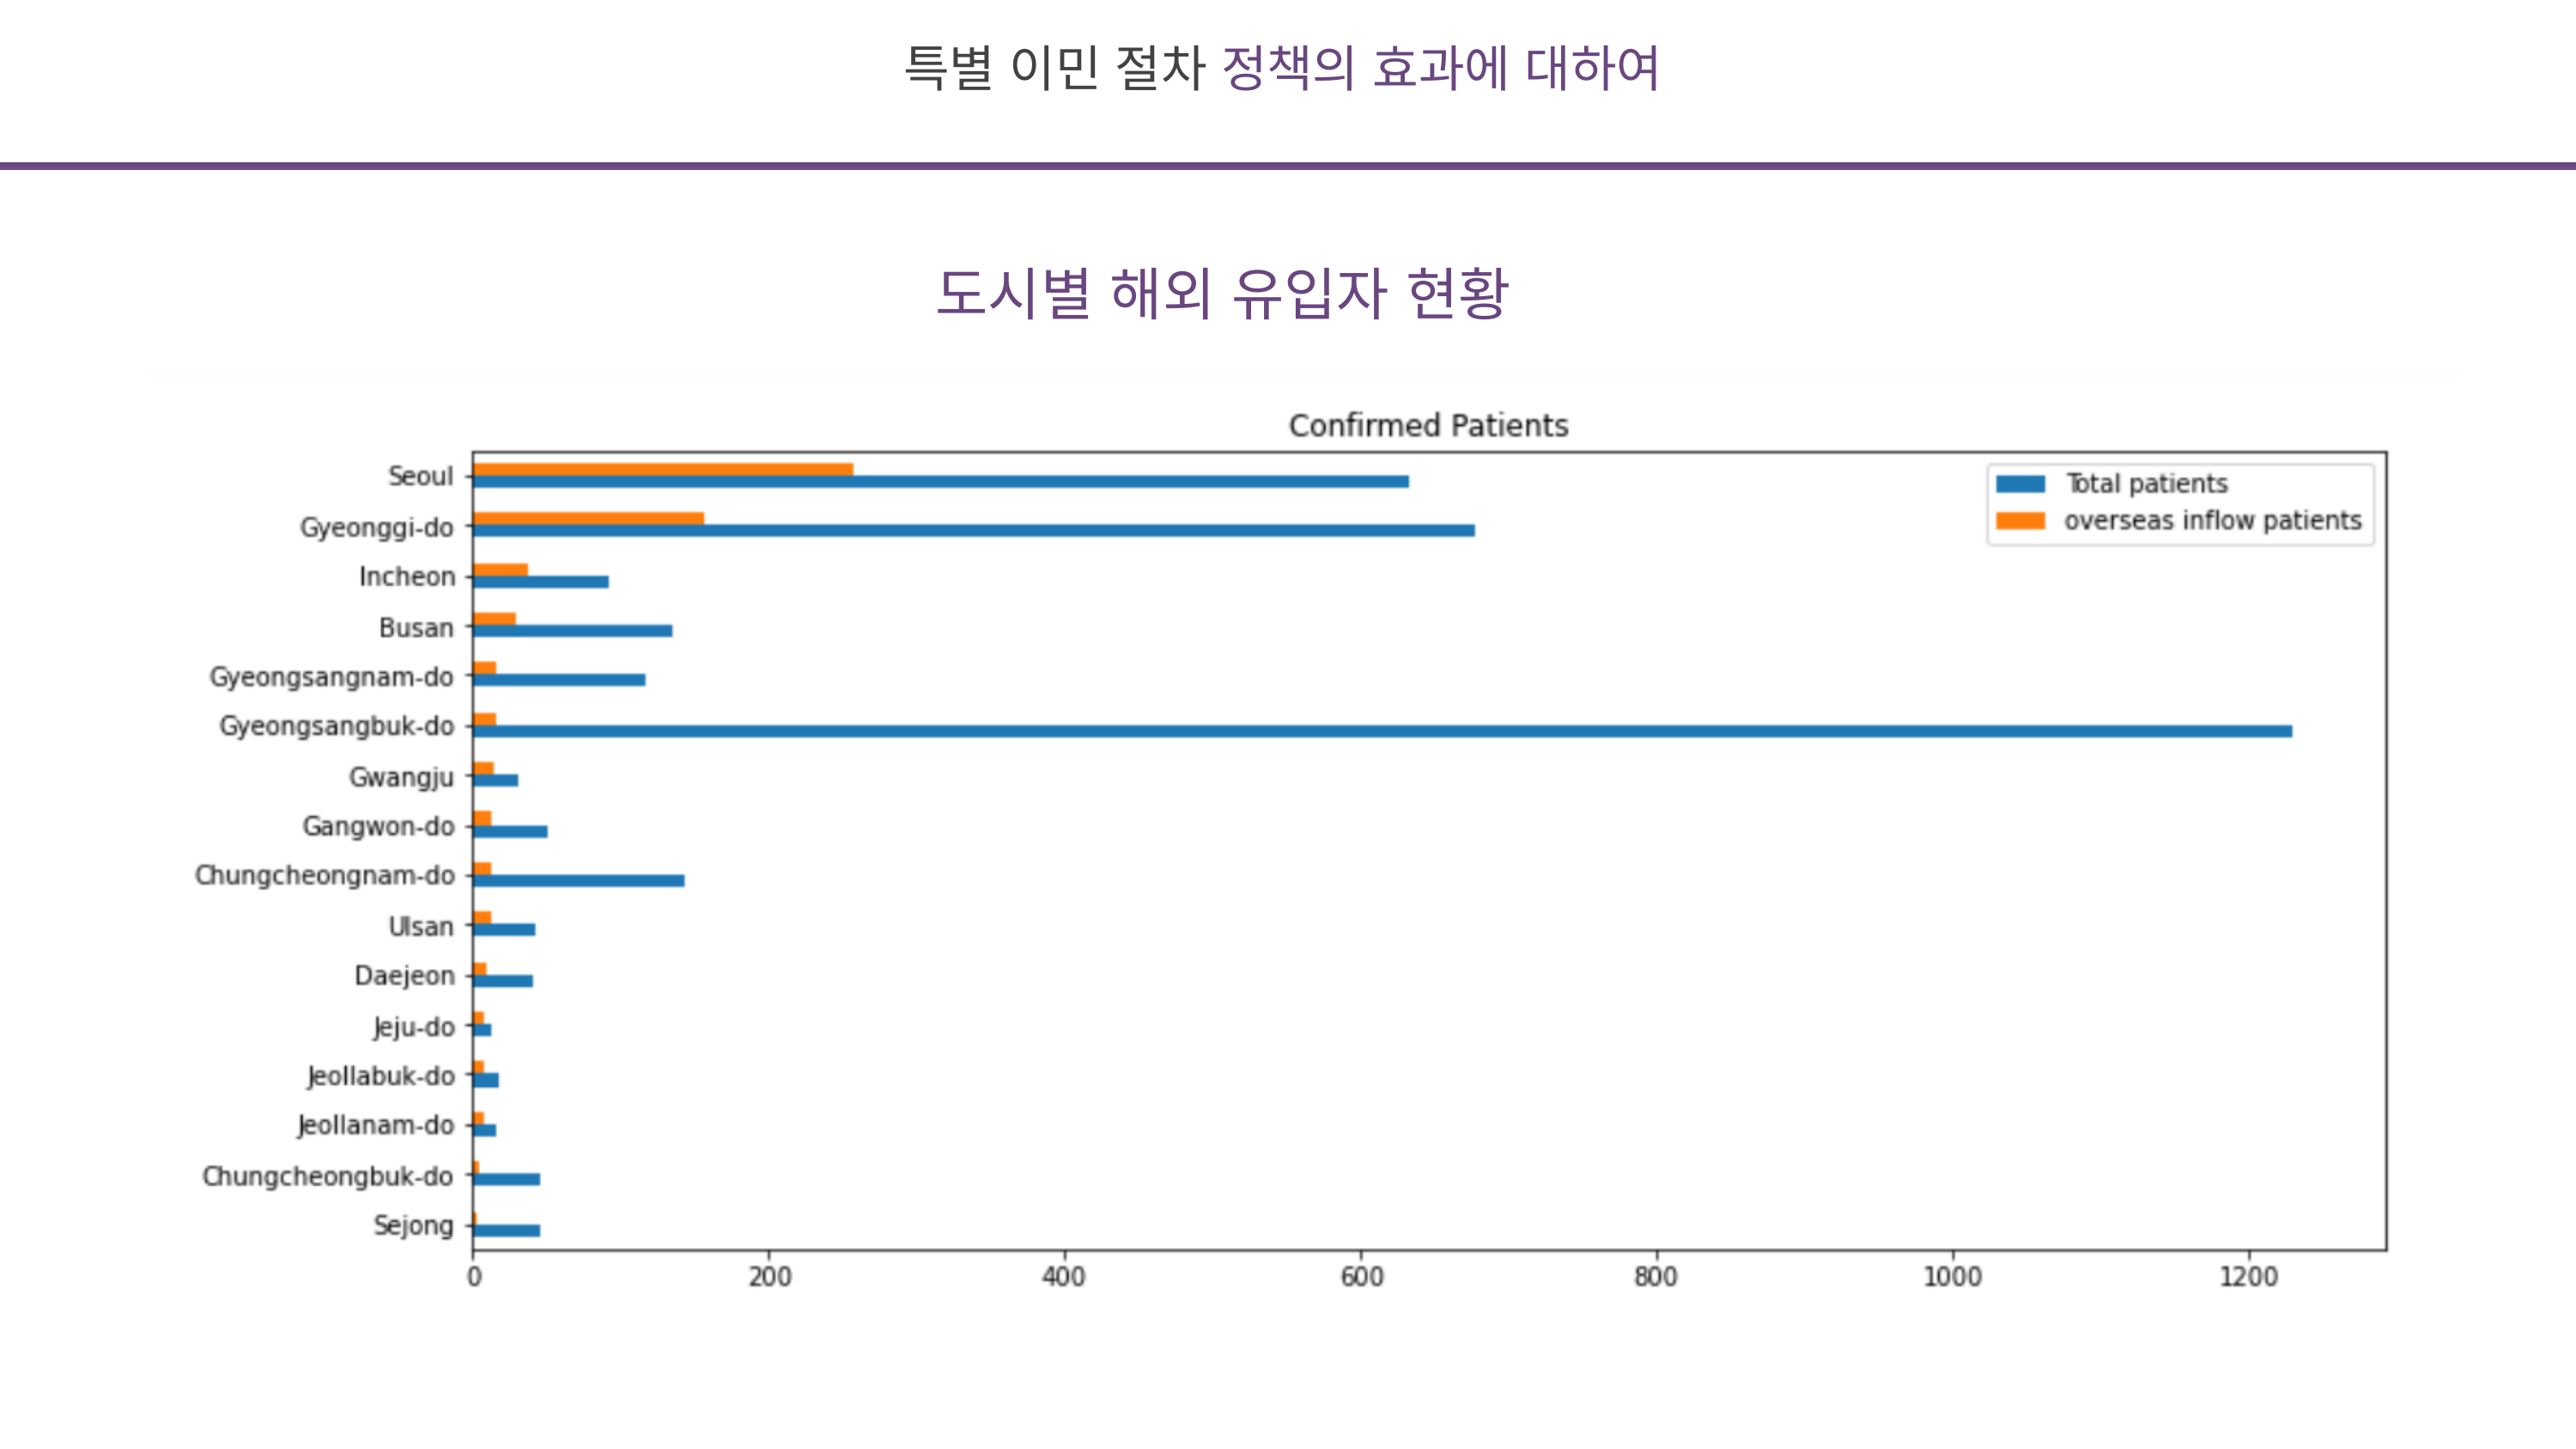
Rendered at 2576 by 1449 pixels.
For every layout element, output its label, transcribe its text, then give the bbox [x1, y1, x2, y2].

text_box 도시별 해외 유입자 현황 [922, 252, 1943, 334]
picture [149, 370, 2458, 1327]
text_box 특별 이민 절차 정책의 효과에 대하여 [890, 30, 1807, 104]
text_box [0, 162, 2576, 170]
